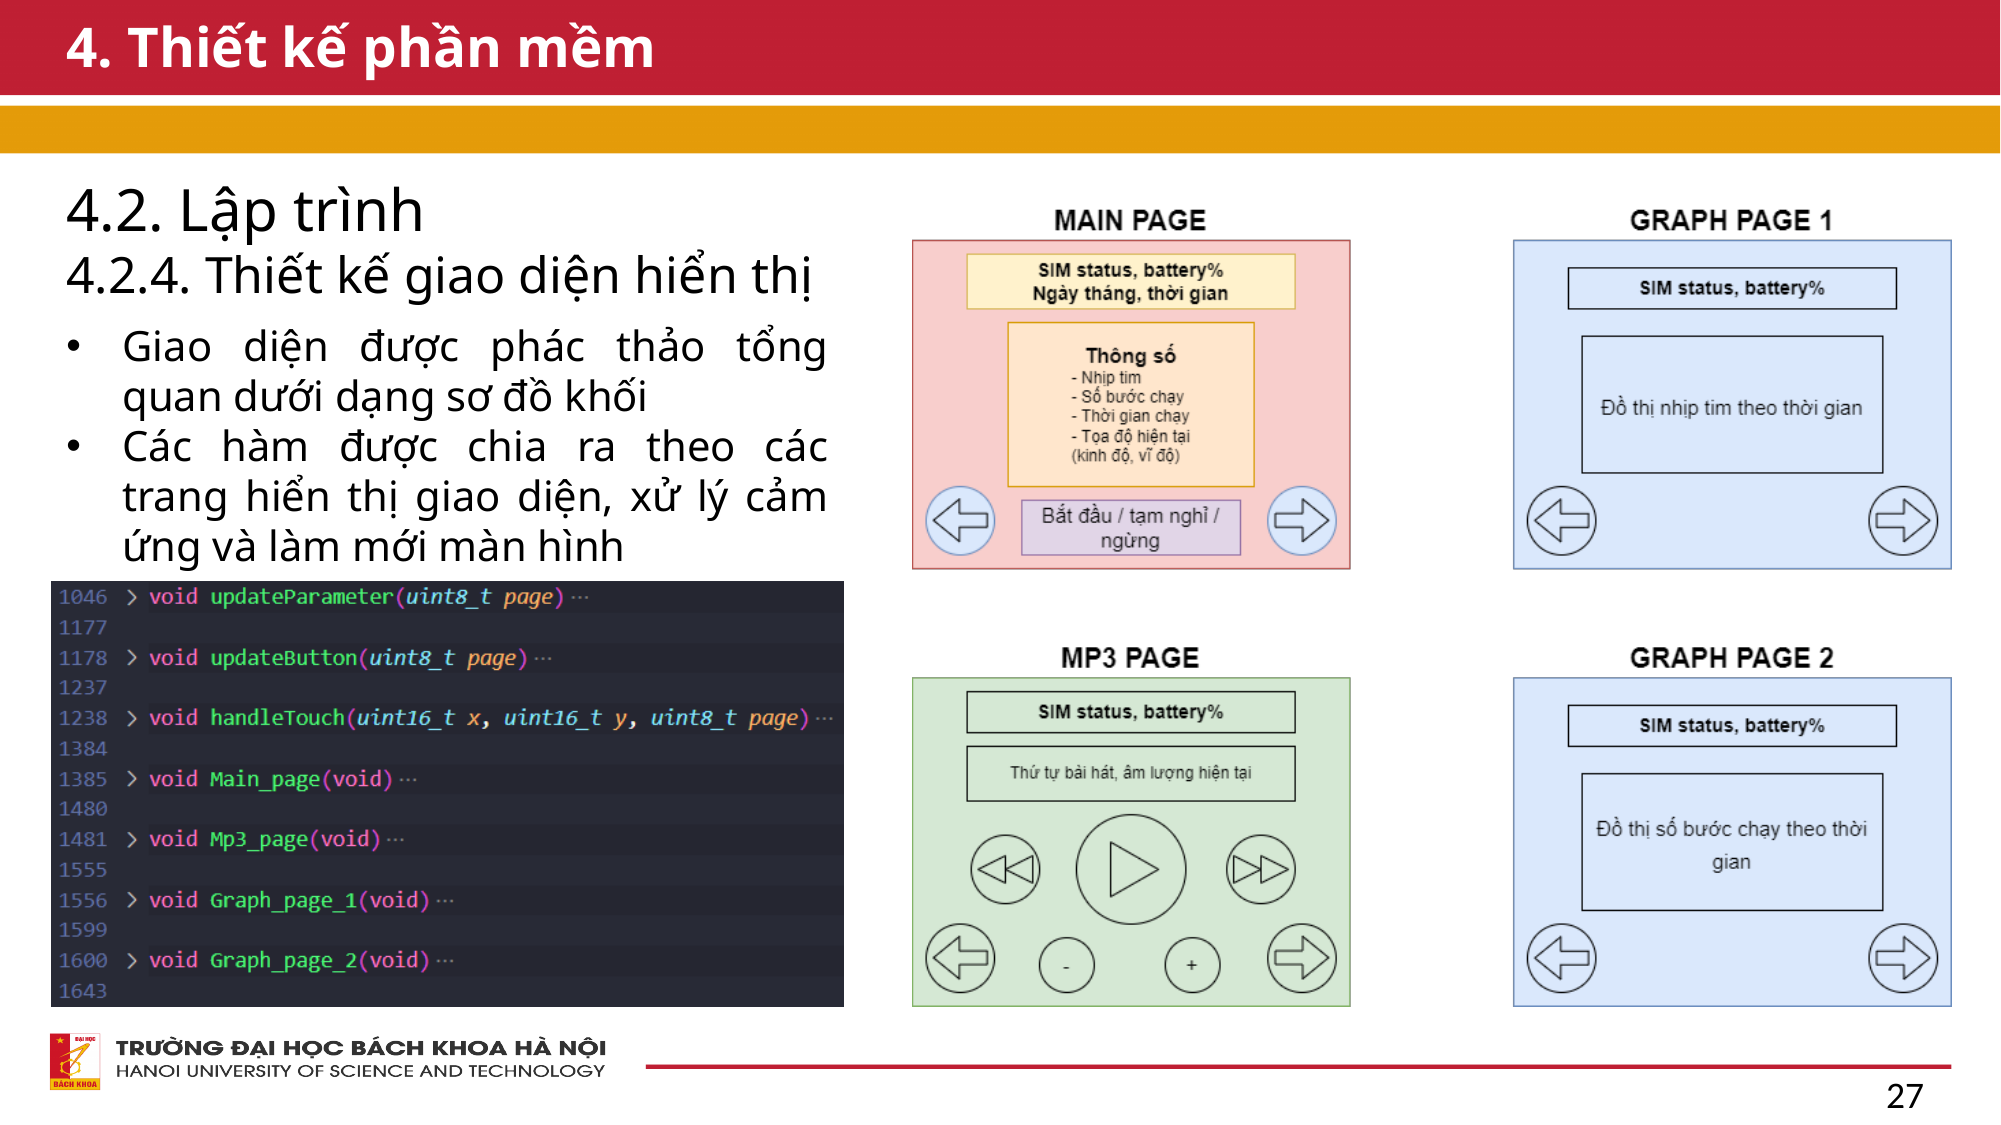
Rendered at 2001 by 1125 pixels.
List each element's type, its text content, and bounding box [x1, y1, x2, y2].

picture [0, 0, 2001, 1125]
title 4. Thiết kế phần mềm [51, 12, 1949, 87]
text_box Giao diện được phác thảo tổng quan dưới dạng sơ đồ khối Các hàm được chia ra theo các trang hiển thị giao diện, xử lý cảm ứng và làm mới màn hình [51, 312, 844, 578]
text_box 27 [1871, 1063, 1952, 1124]
text_box 4.2. Lập trình 4.2.4. Thiết kế giao diện hiển thị [51, 166, 899, 311]
